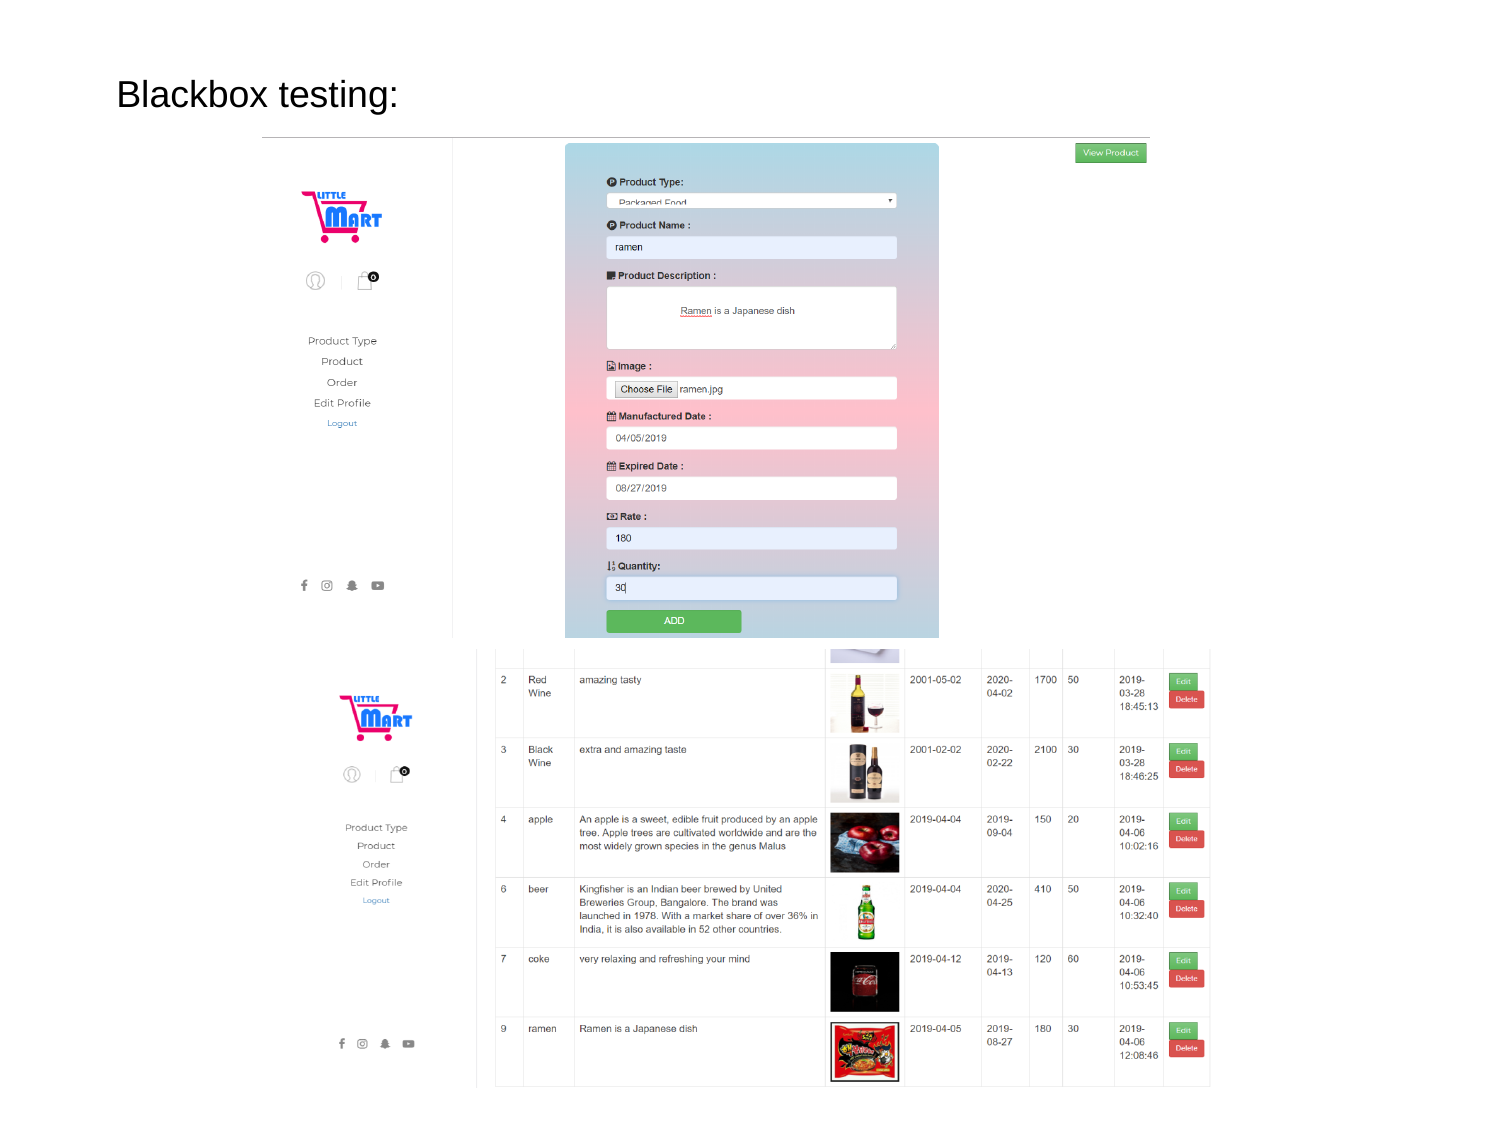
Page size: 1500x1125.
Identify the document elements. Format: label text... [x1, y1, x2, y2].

picture [312, 649, 1213, 1088]
text_box Blackbox testing: [101, 62, 415, 123]
picture [262, 137, 1151, 638]
